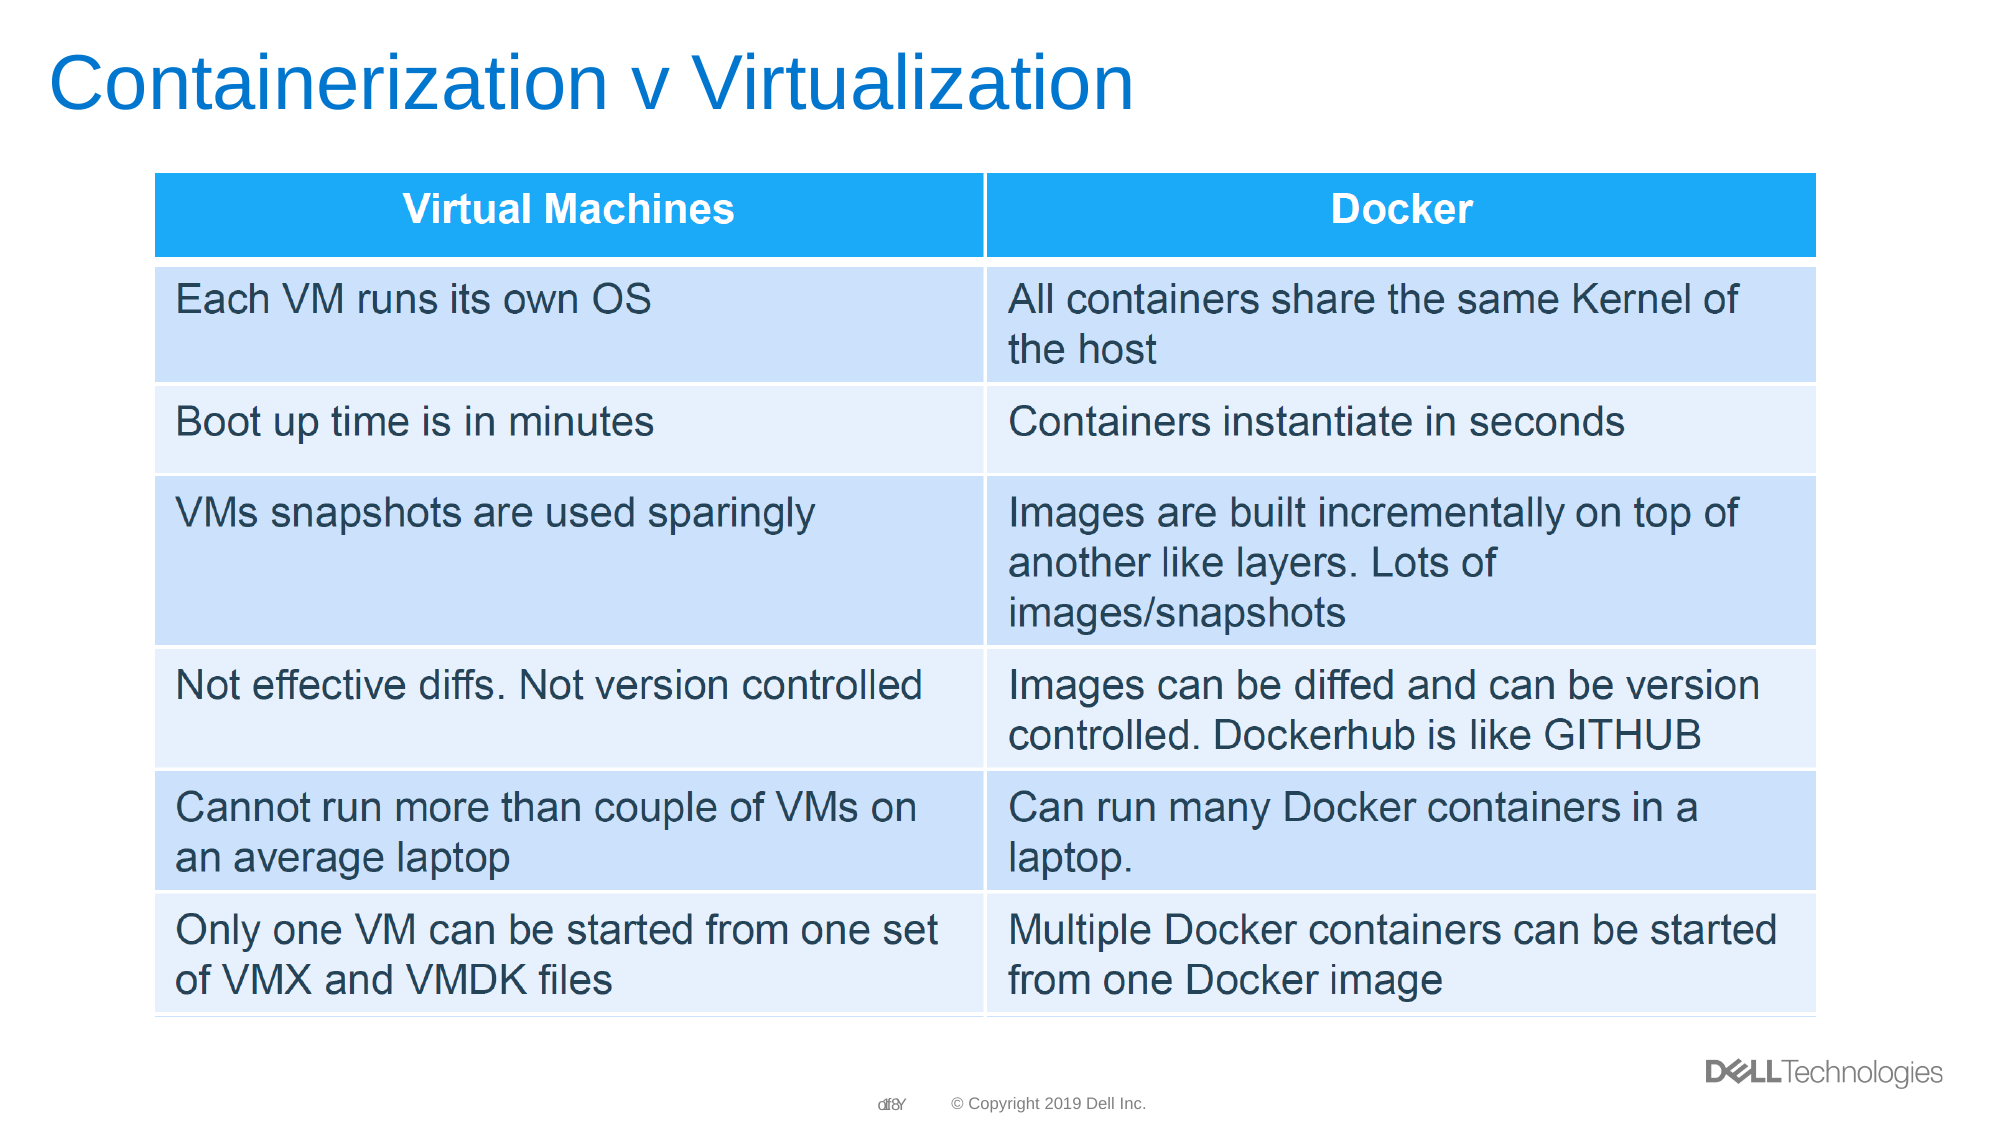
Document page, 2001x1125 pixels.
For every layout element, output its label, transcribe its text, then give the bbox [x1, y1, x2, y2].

title Containerization v Virtualization [48, 42, 1924, 127]
picture [153, 169, 1818, 1017]
picture [1706, 1058, 1943, 1089]
